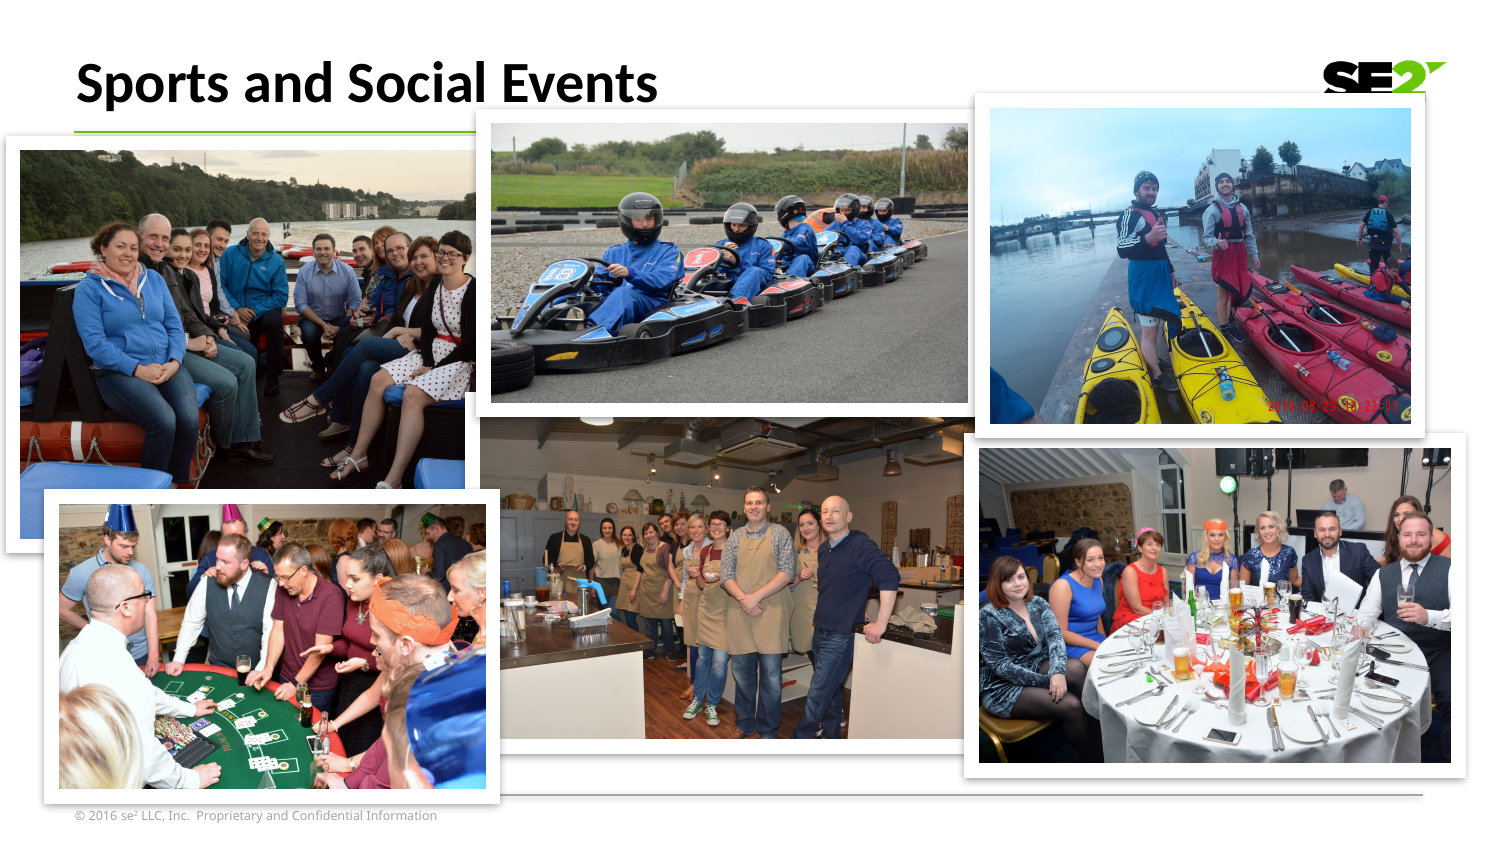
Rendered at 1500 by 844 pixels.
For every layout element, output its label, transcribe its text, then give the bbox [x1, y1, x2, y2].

picture [989, 107, 1411, 424]
picture [1317, 56, 1451, 107]
picture [19, 122, 1452, 790]
title Sports and Social Events [61, 36, 1267, 119]
